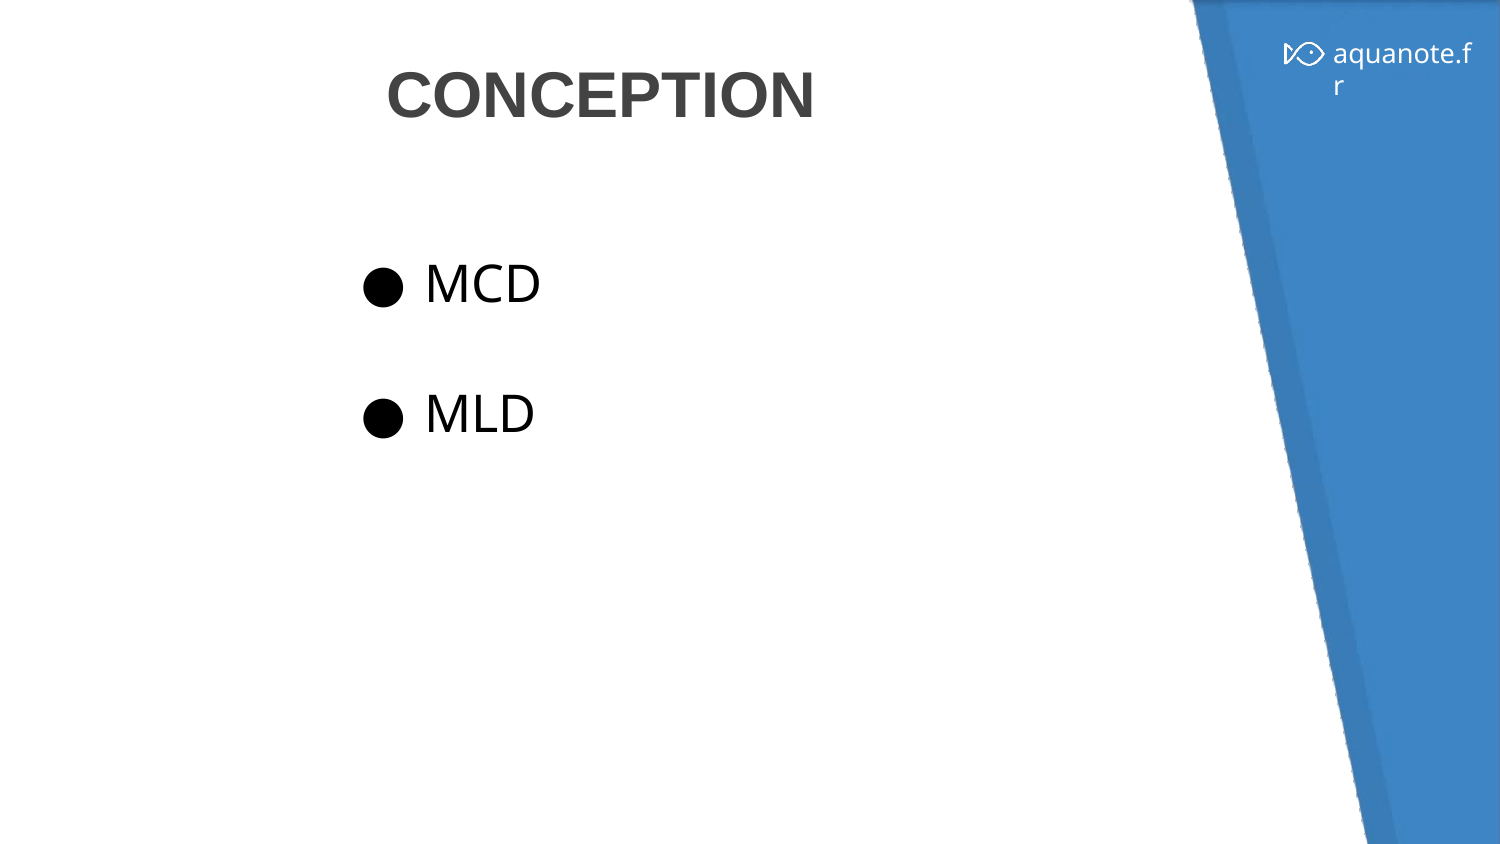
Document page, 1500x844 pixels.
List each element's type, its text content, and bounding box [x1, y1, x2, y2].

text_box MLD [334, 365, 936, 459]
text_box MCD [334, 235, 936, 328]
picture [1189, 0, 1500, 844]
text_box CONCEPTION [7, 37, 1183, 146]
